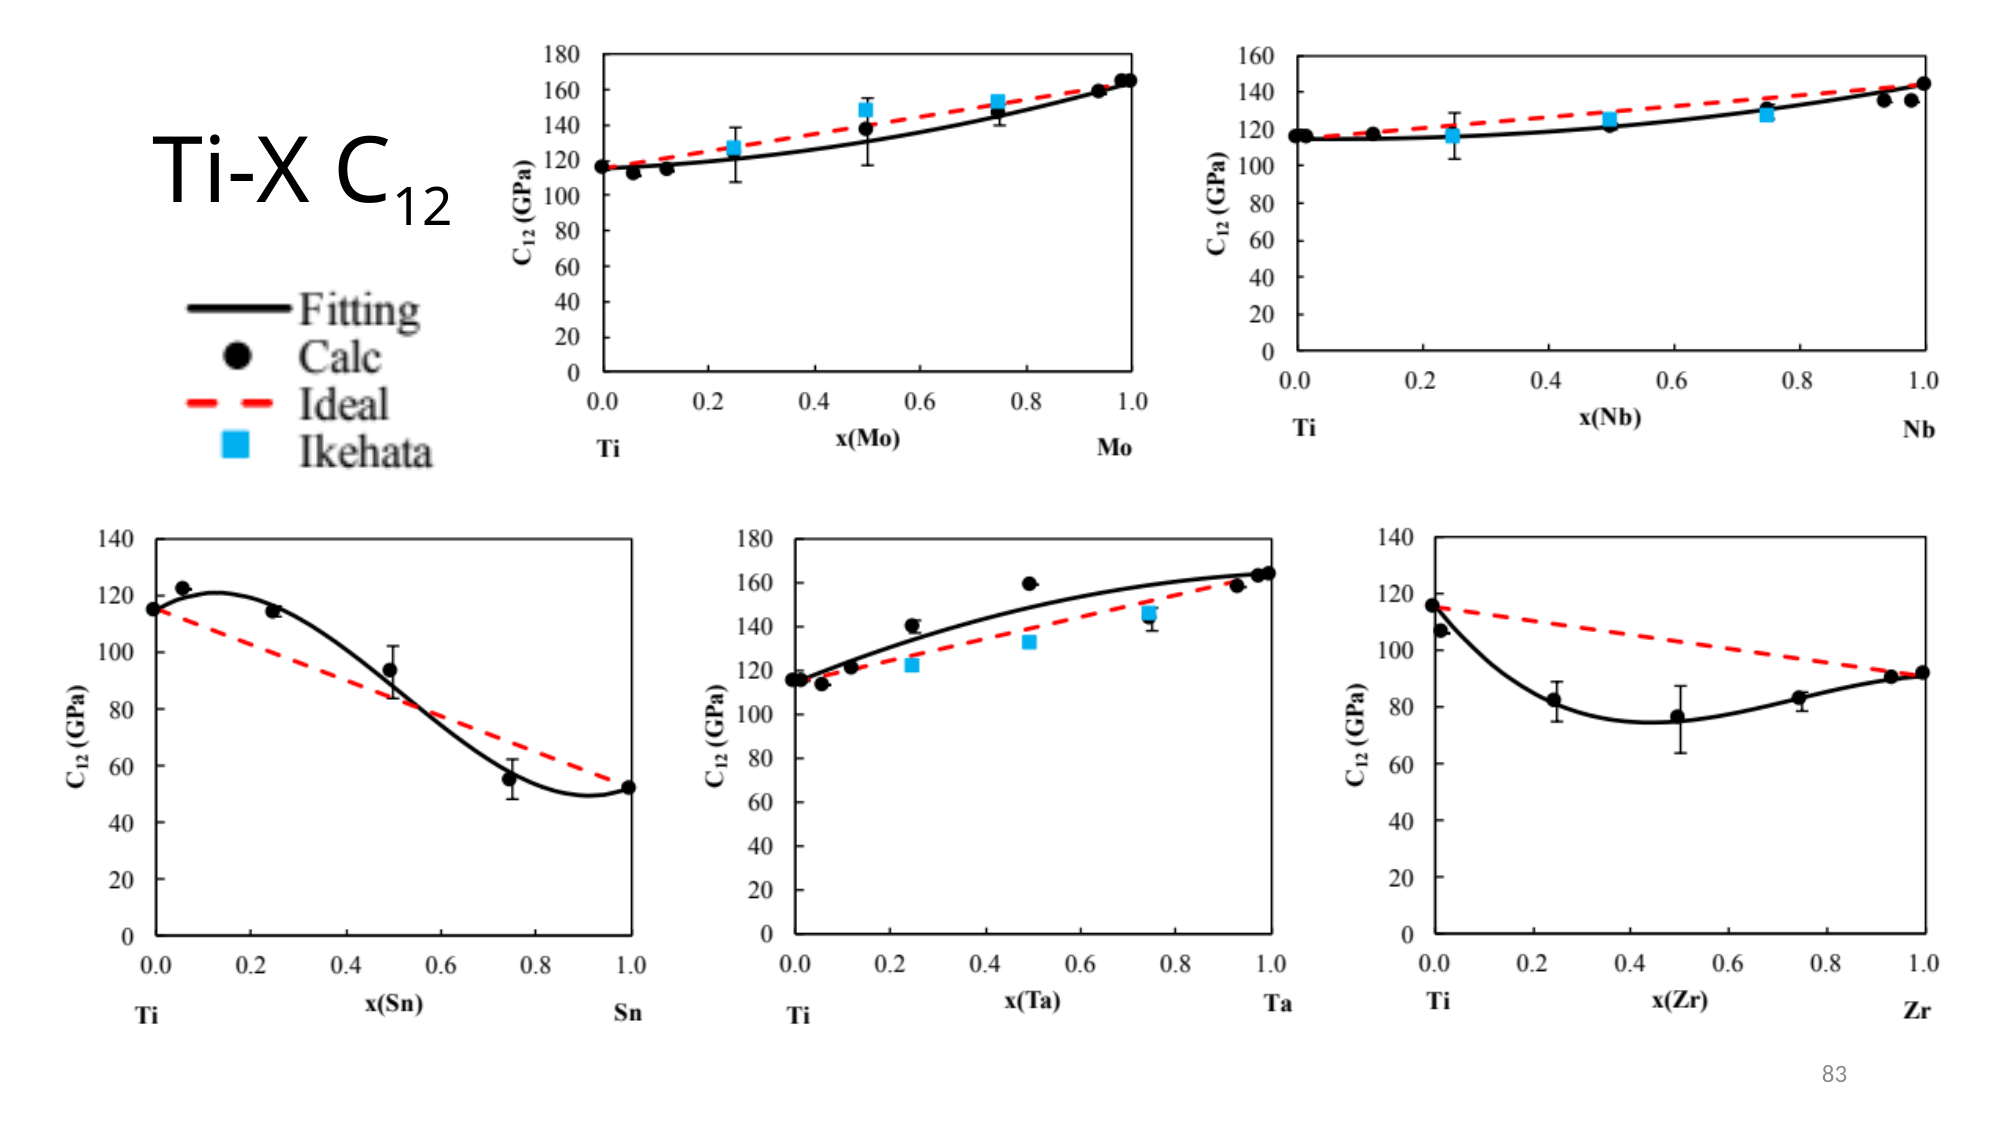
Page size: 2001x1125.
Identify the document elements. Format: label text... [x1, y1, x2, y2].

title Ti-X C12 [137, 59, 477, 278]
picture [477, 28, 1966, 481]
slide_number 83 [1412, 1043, 1863, 1103]
picture [173, 286, 437, 481]
picture [32, 511, 1966, 1043]
